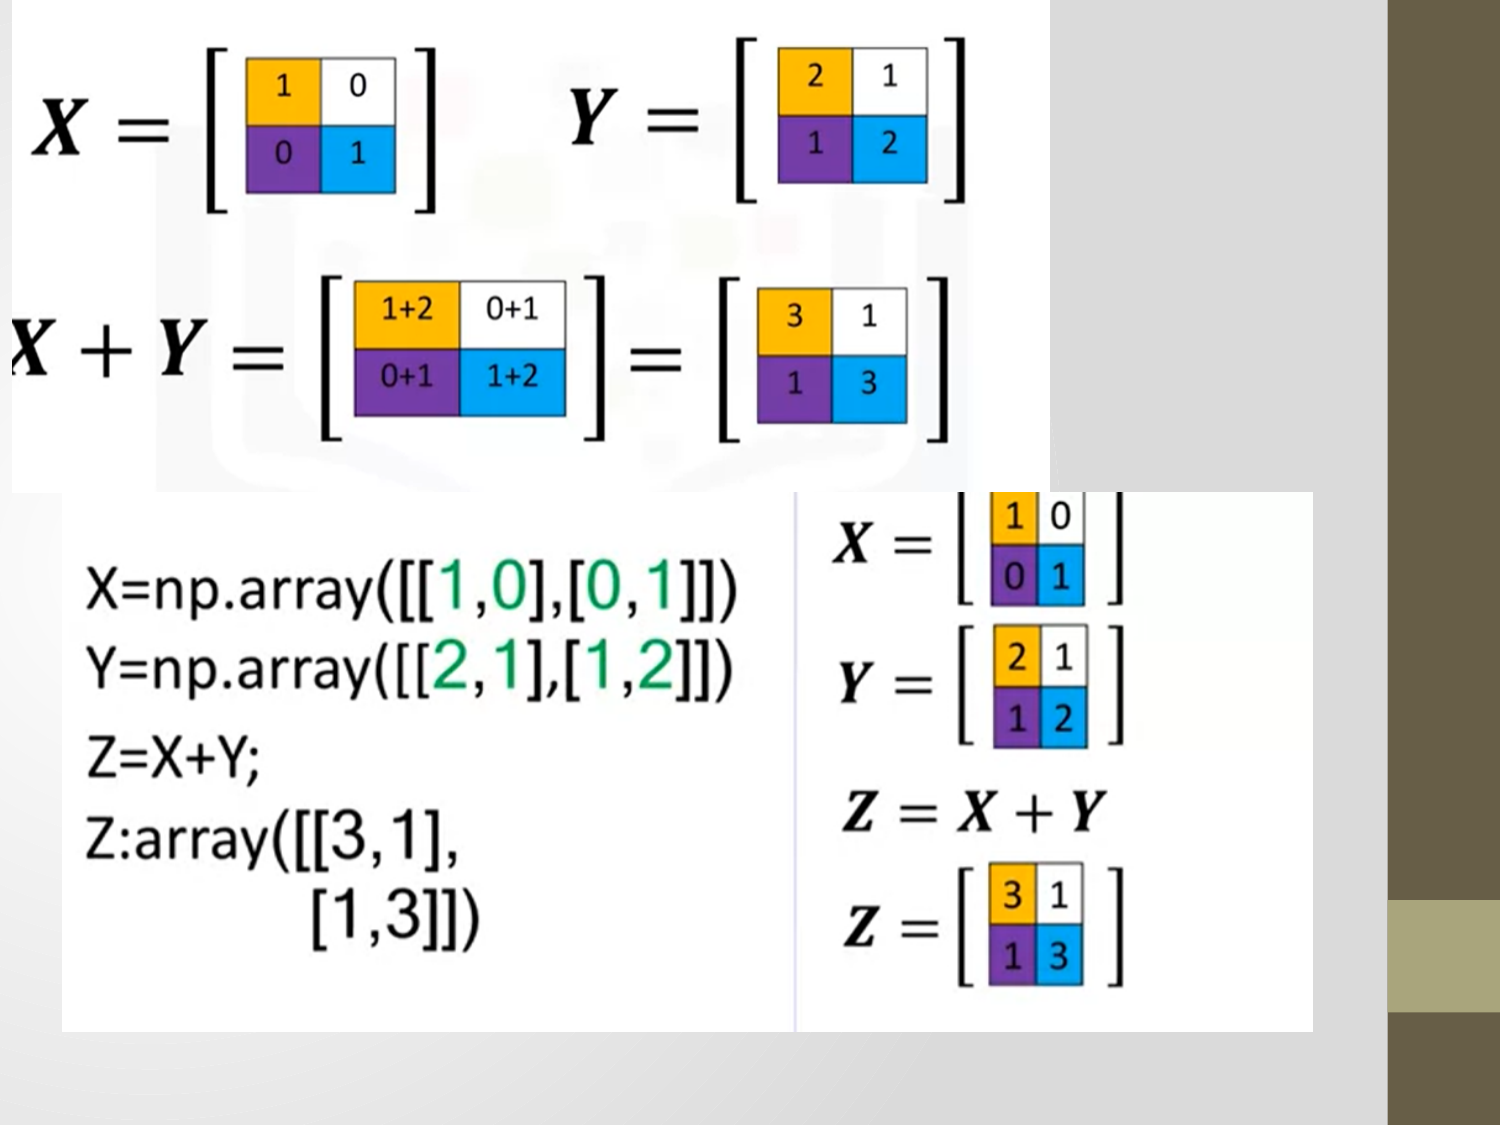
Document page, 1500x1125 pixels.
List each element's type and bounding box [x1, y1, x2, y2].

list [61, 492, 1313, 1033]
picture [11, 0, 1051, 494]
